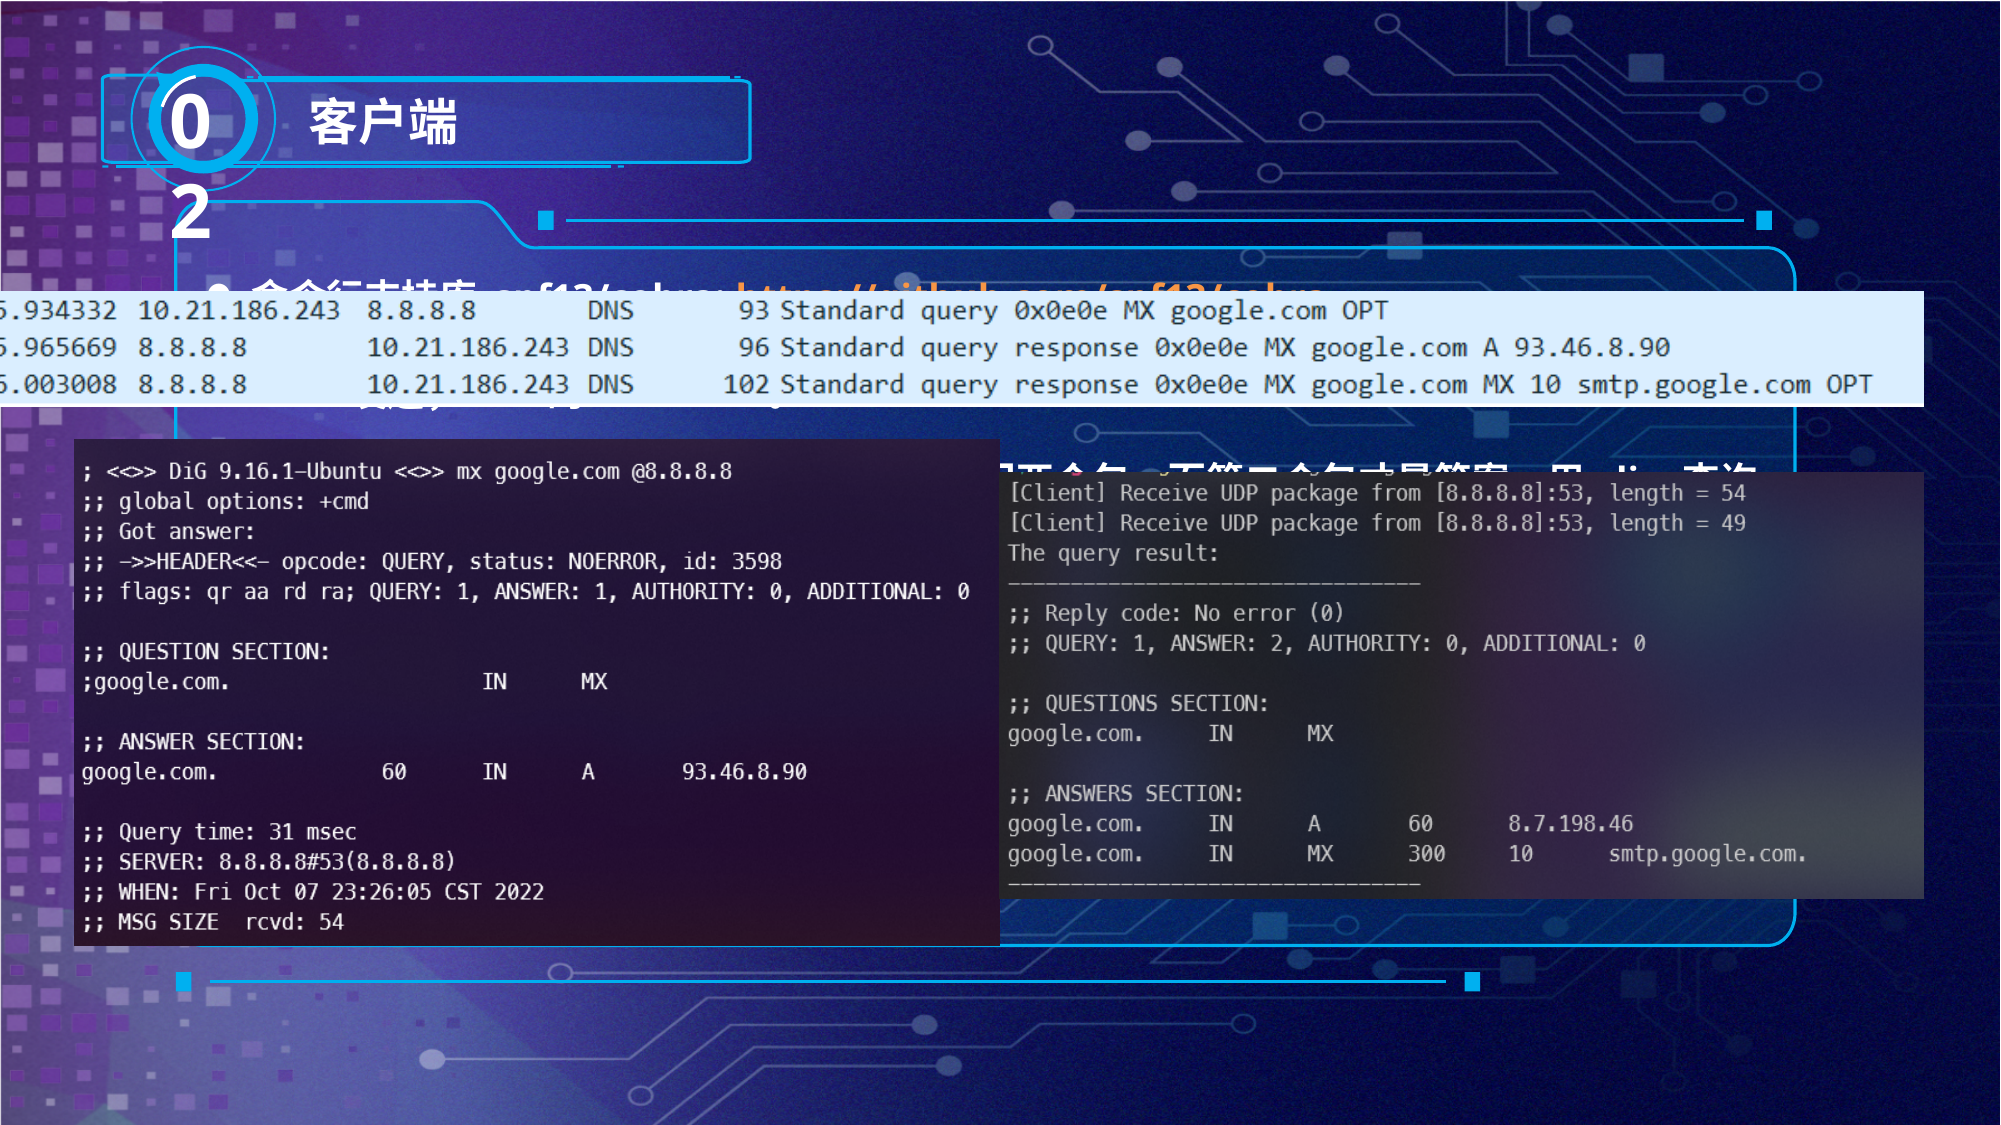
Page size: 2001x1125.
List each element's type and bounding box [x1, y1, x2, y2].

picture [0, 2, 1999, 1125]
text_box [175, 201, 1796, 291]
text_box [175, 407, 1796, 472]
text_box [175, 899, 1796, 992]
text_box [102, 46, 772, 191]
